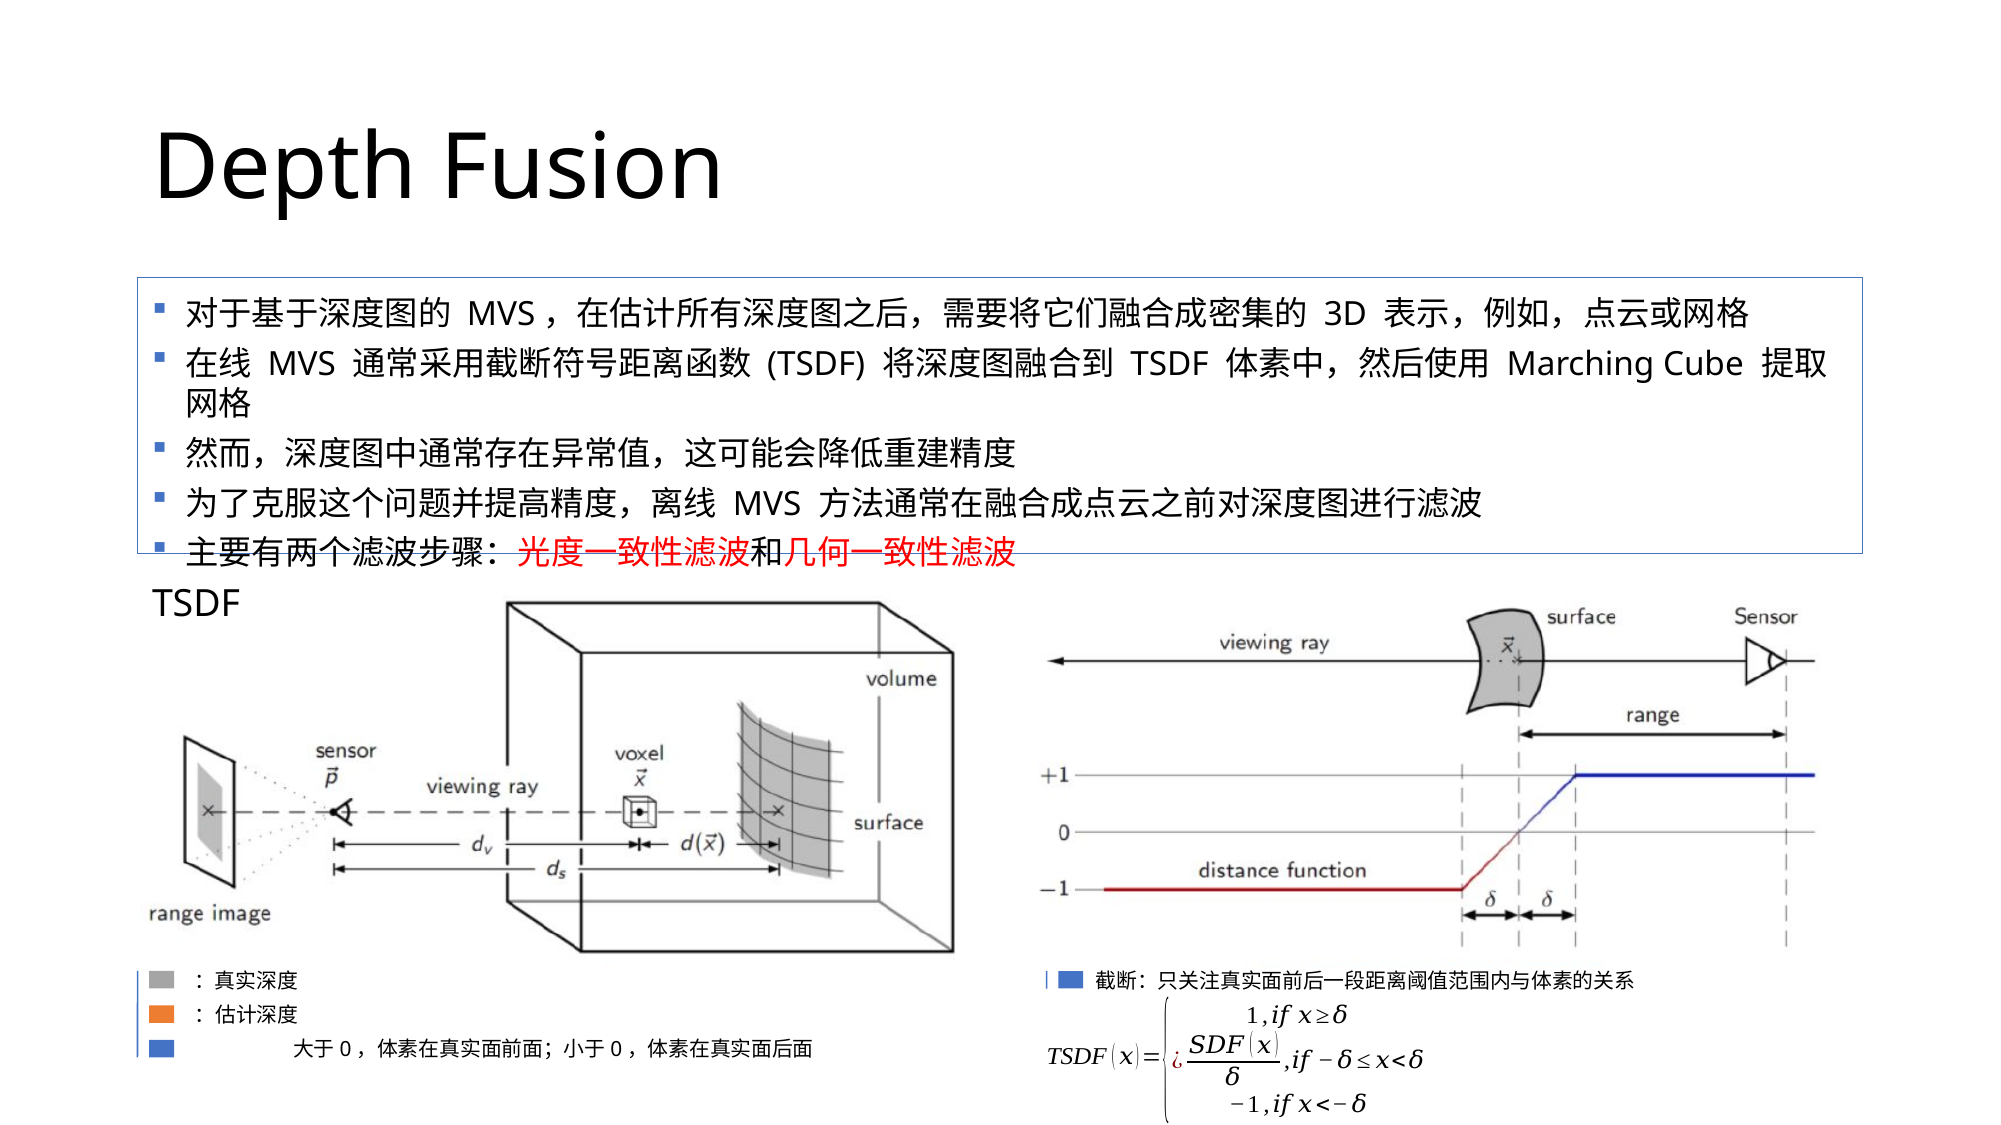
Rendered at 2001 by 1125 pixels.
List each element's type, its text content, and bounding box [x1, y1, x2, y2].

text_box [137, 967, 925, 1062]
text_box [137, 571, 1863, 968]
text_box 对于基于深度图的 MVS，在估计所有深度图之后，需要将它们融合成密集的 3D 表示，例如，点云或网格 在线 MVS 通常采用截断符号距离函数 (TSDF) 将深度图融合到 TSDF 体素中，然后使用 Marching Cube 提取网格 然而，深度图中通常存在异常值，这可能会降低重建精度 为了克服这个问题并提高精度，离线 MVS 方法通常在融合成点云之前对深度图进行滤波 主要有两个滤波步骤：光度一致性滤波和几何一致性滤波 [137, 277, 1863, 554]
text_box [1046, 967, 1640, 993]
title Depth Fusion [137, 59, 1863, 277]
